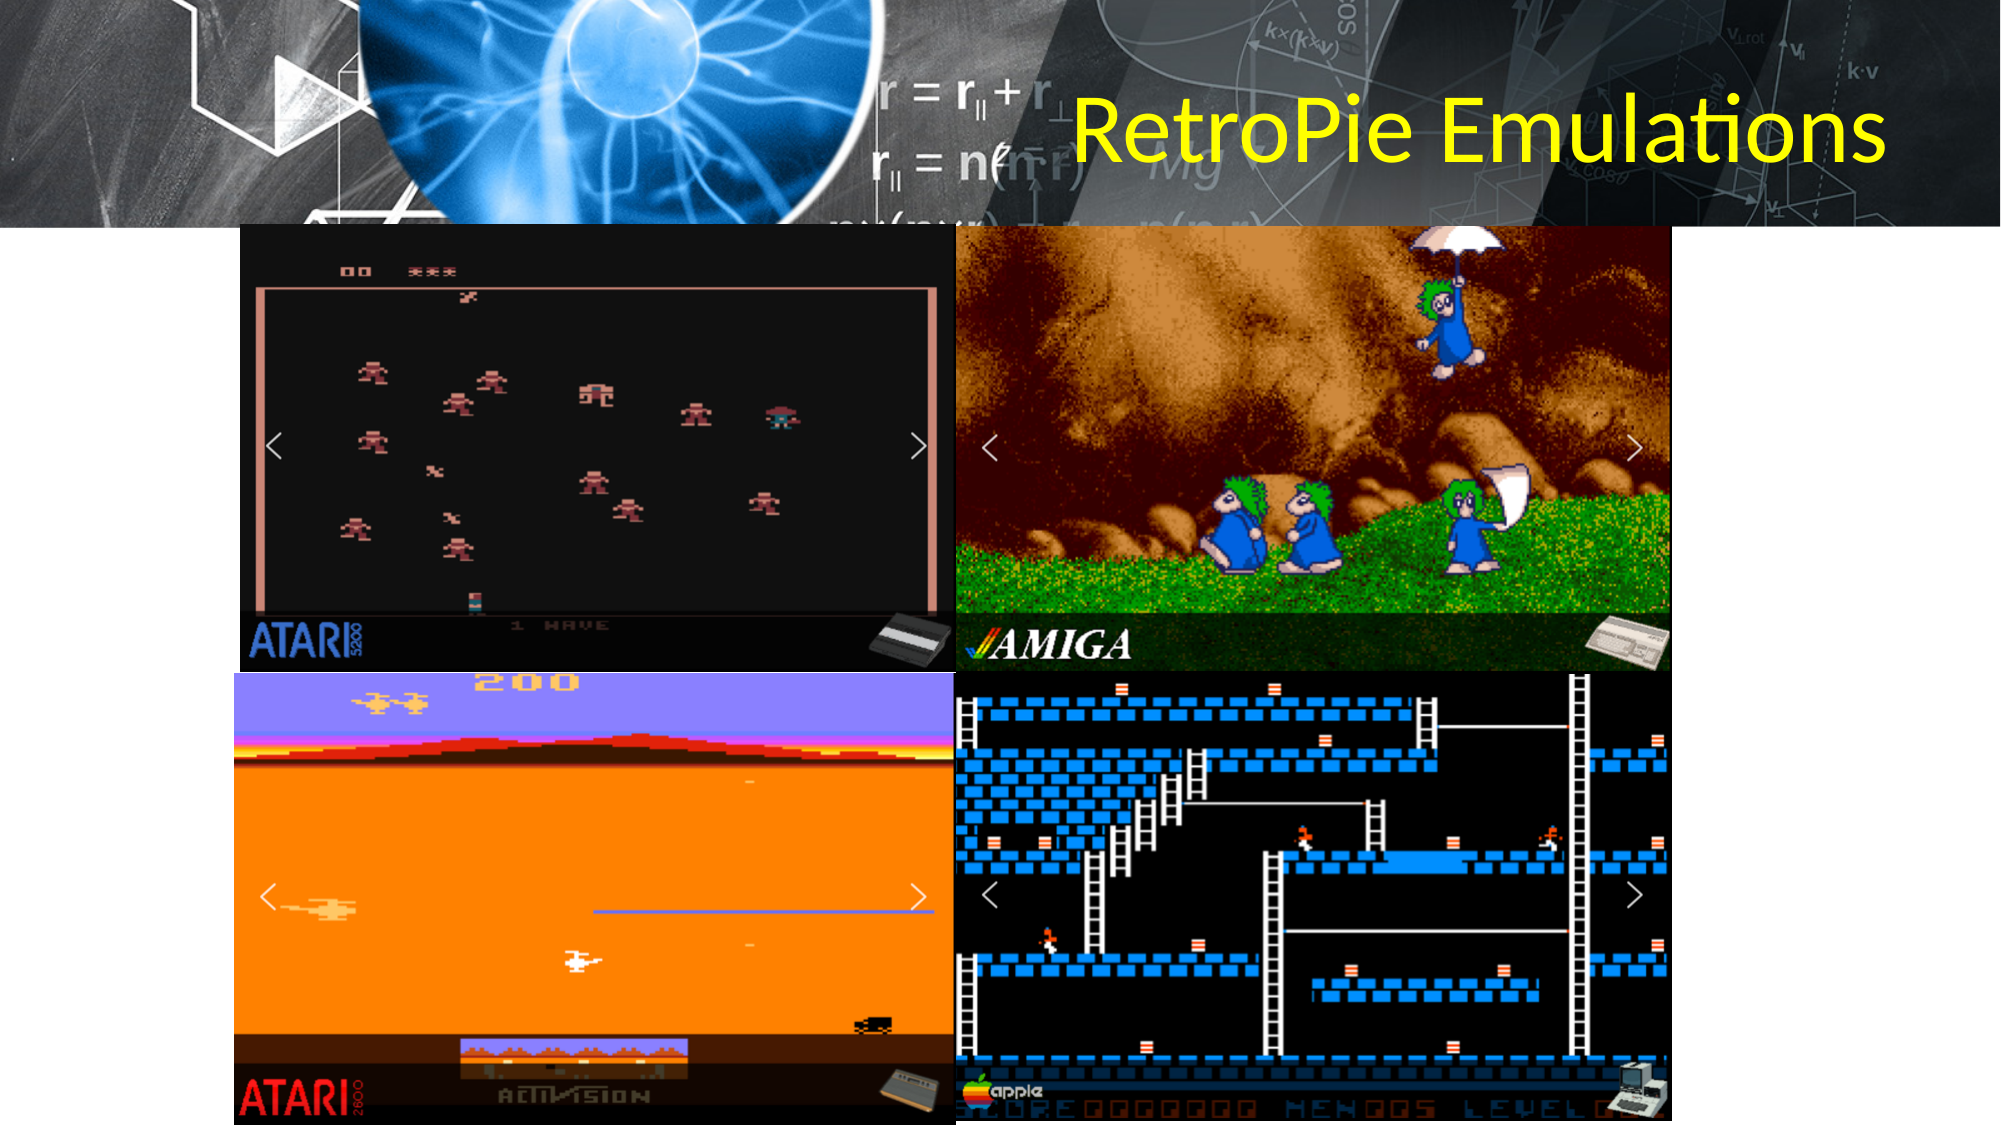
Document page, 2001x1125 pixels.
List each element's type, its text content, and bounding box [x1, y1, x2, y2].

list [962, 682, 1672, 1122]
title RetroPie Emulations [98, 39, 1905, 207]
picture [0, 0, 2001, 1125]
